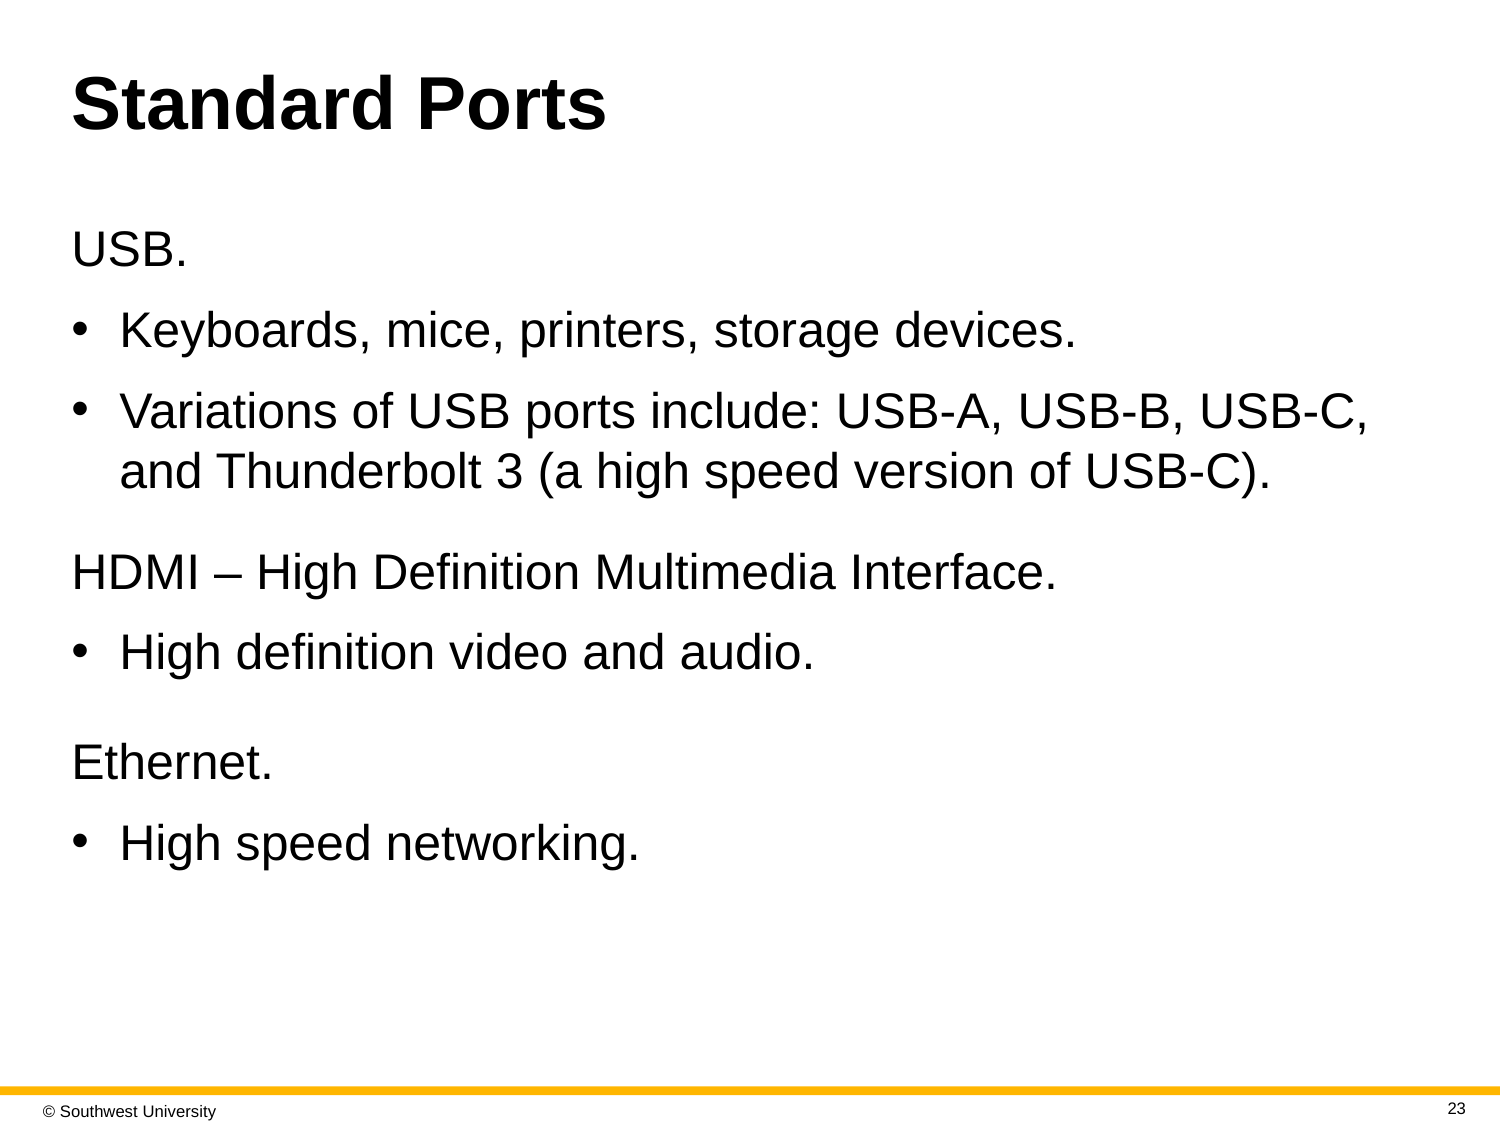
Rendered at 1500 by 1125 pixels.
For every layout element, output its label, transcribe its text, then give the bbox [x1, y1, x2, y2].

list U S B. Keyboards, mice, printers, storage devices. Variations of U S B ports include: U S B-A, U S B-B, U S B-C, and Thunderbolt 3 (a high speed version of U S B-C). [56, 209, 1444, 512]
list Ethernet. High speed networking. [56, 721, 1444, 1047]
list H D M I – High Definition Multimedia Interface. High definition video and audio. [56, 531, 1444, 702]
title Standard Ports [56, 38, 1444, 173]
slide_number 23 [1415, 1094, 1474, 1122]
